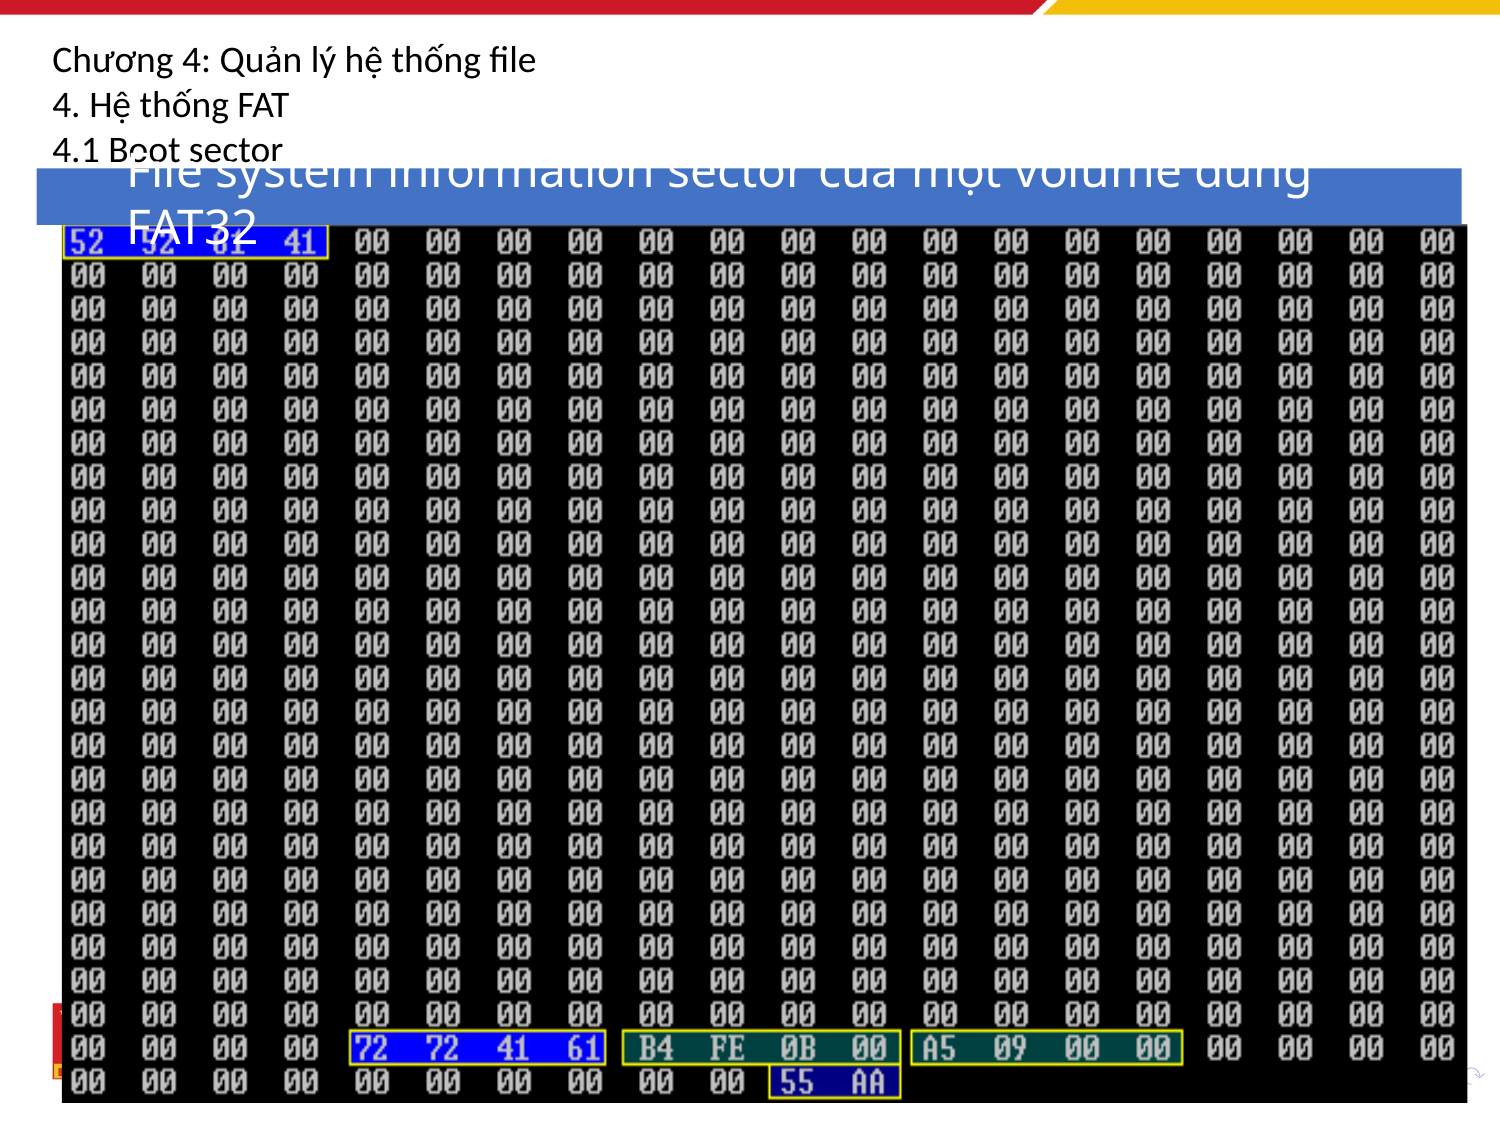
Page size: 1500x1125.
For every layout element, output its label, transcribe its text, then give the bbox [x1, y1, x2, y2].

text_box [1474, 1073, 1485, 1078]
picture [0, 0, 1500, 1125]
text_box [61, 224, 1468, 1103]
text_box File system information sector của một volume dùng FAT32 [36, 167, 1463, 226]
text_box Chương 4: Quản lý hệ thống file 4. Hệ thống FAT 4.1 Boot sector [37, 27, 1472, 178]
text_box [1468, 1067, 1479, 1085]
